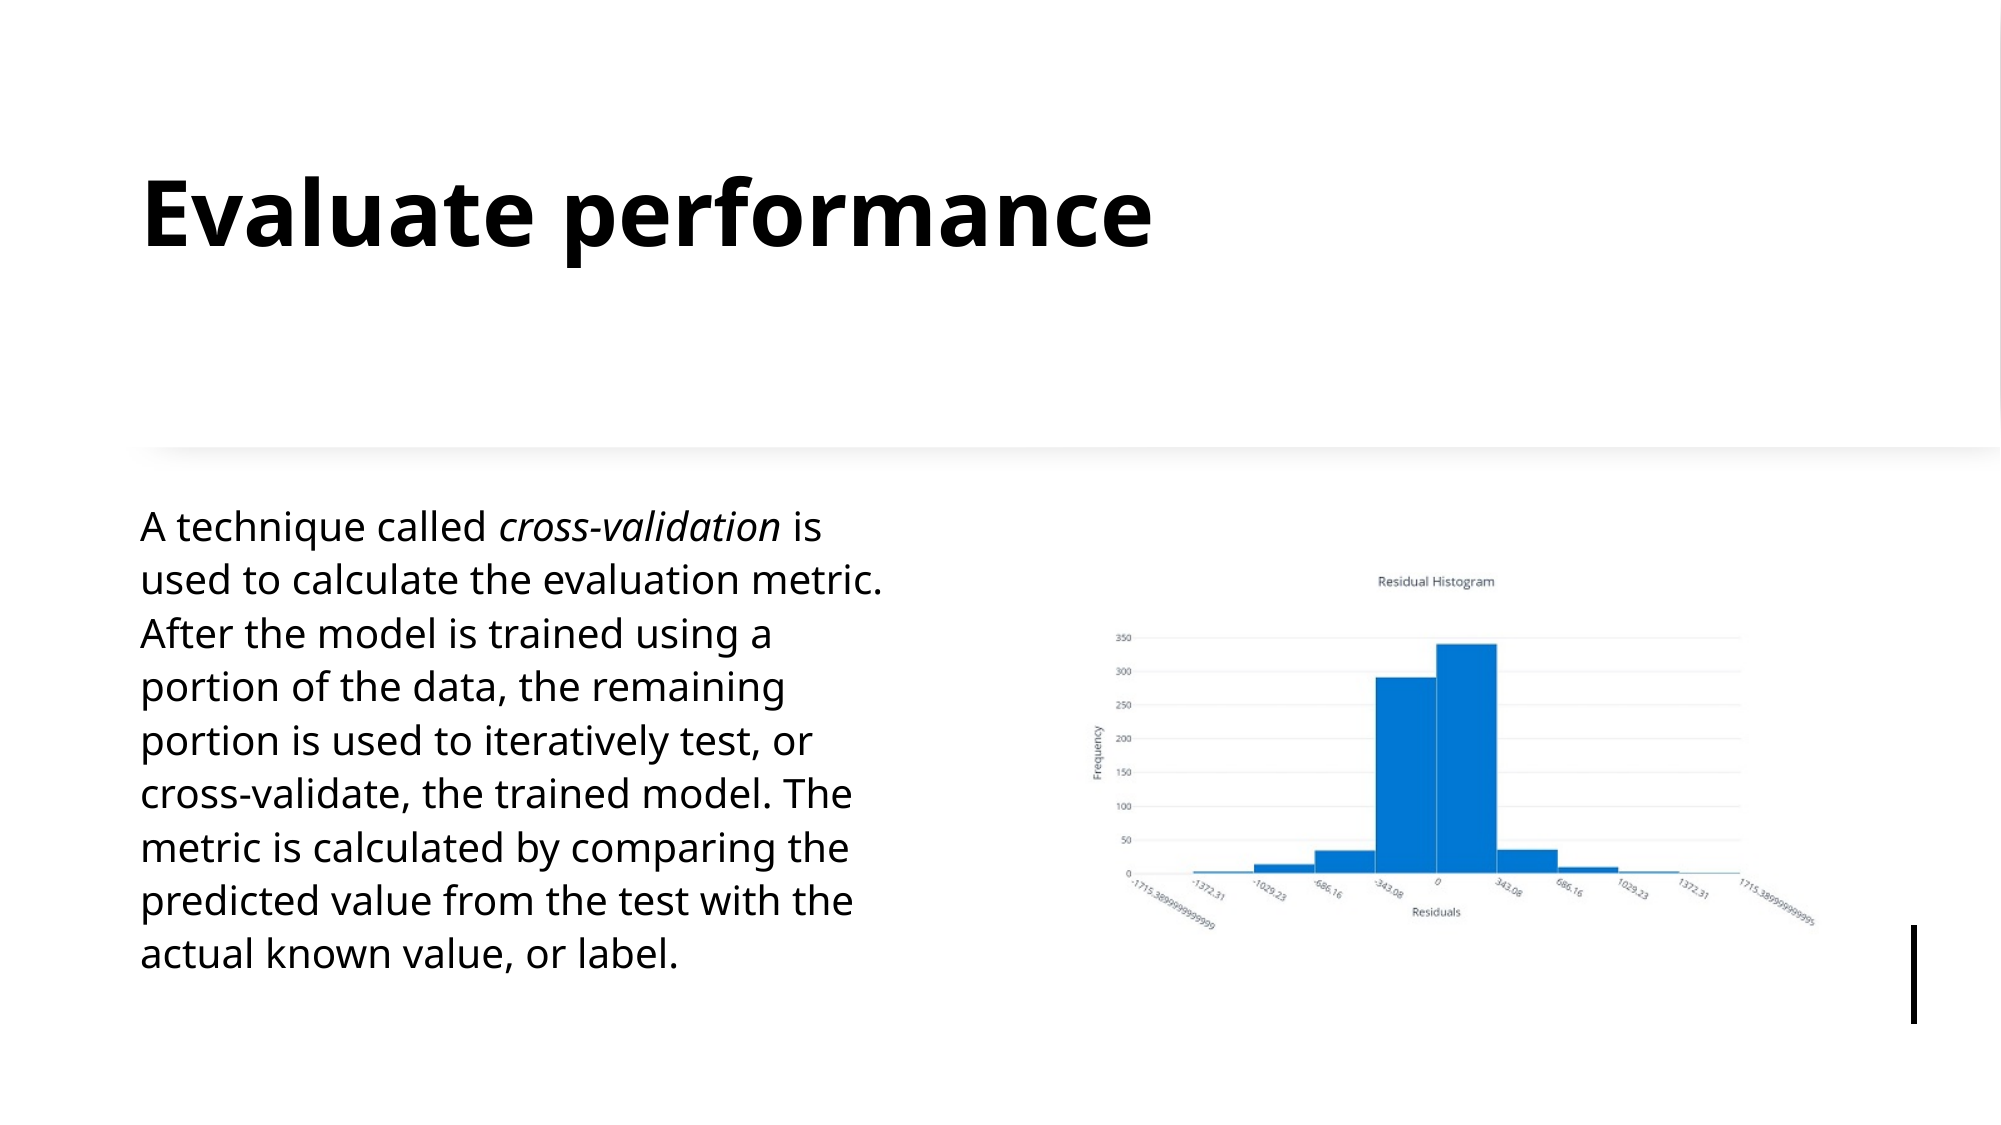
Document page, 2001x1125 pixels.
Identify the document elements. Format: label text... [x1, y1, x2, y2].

title Evaluate performance [124, 140, 1760, 390]
picture [1076, 572, 1829, 947]
list A technique called cross-validation is used to calculate the evaluation metric. After the model is trained using a portion of the data, the remaining portion is used to iteratively test, or cross-validate, the trained model. The metric is calculated by comparing the predicted value from the test with the actual known value, or label. [124, 488, 926, 987]
text_box [0, 0, 2000, 448]
text_box [0, 448, 1005, 1125]
text_box [1005, 453, 2000, 1125]
